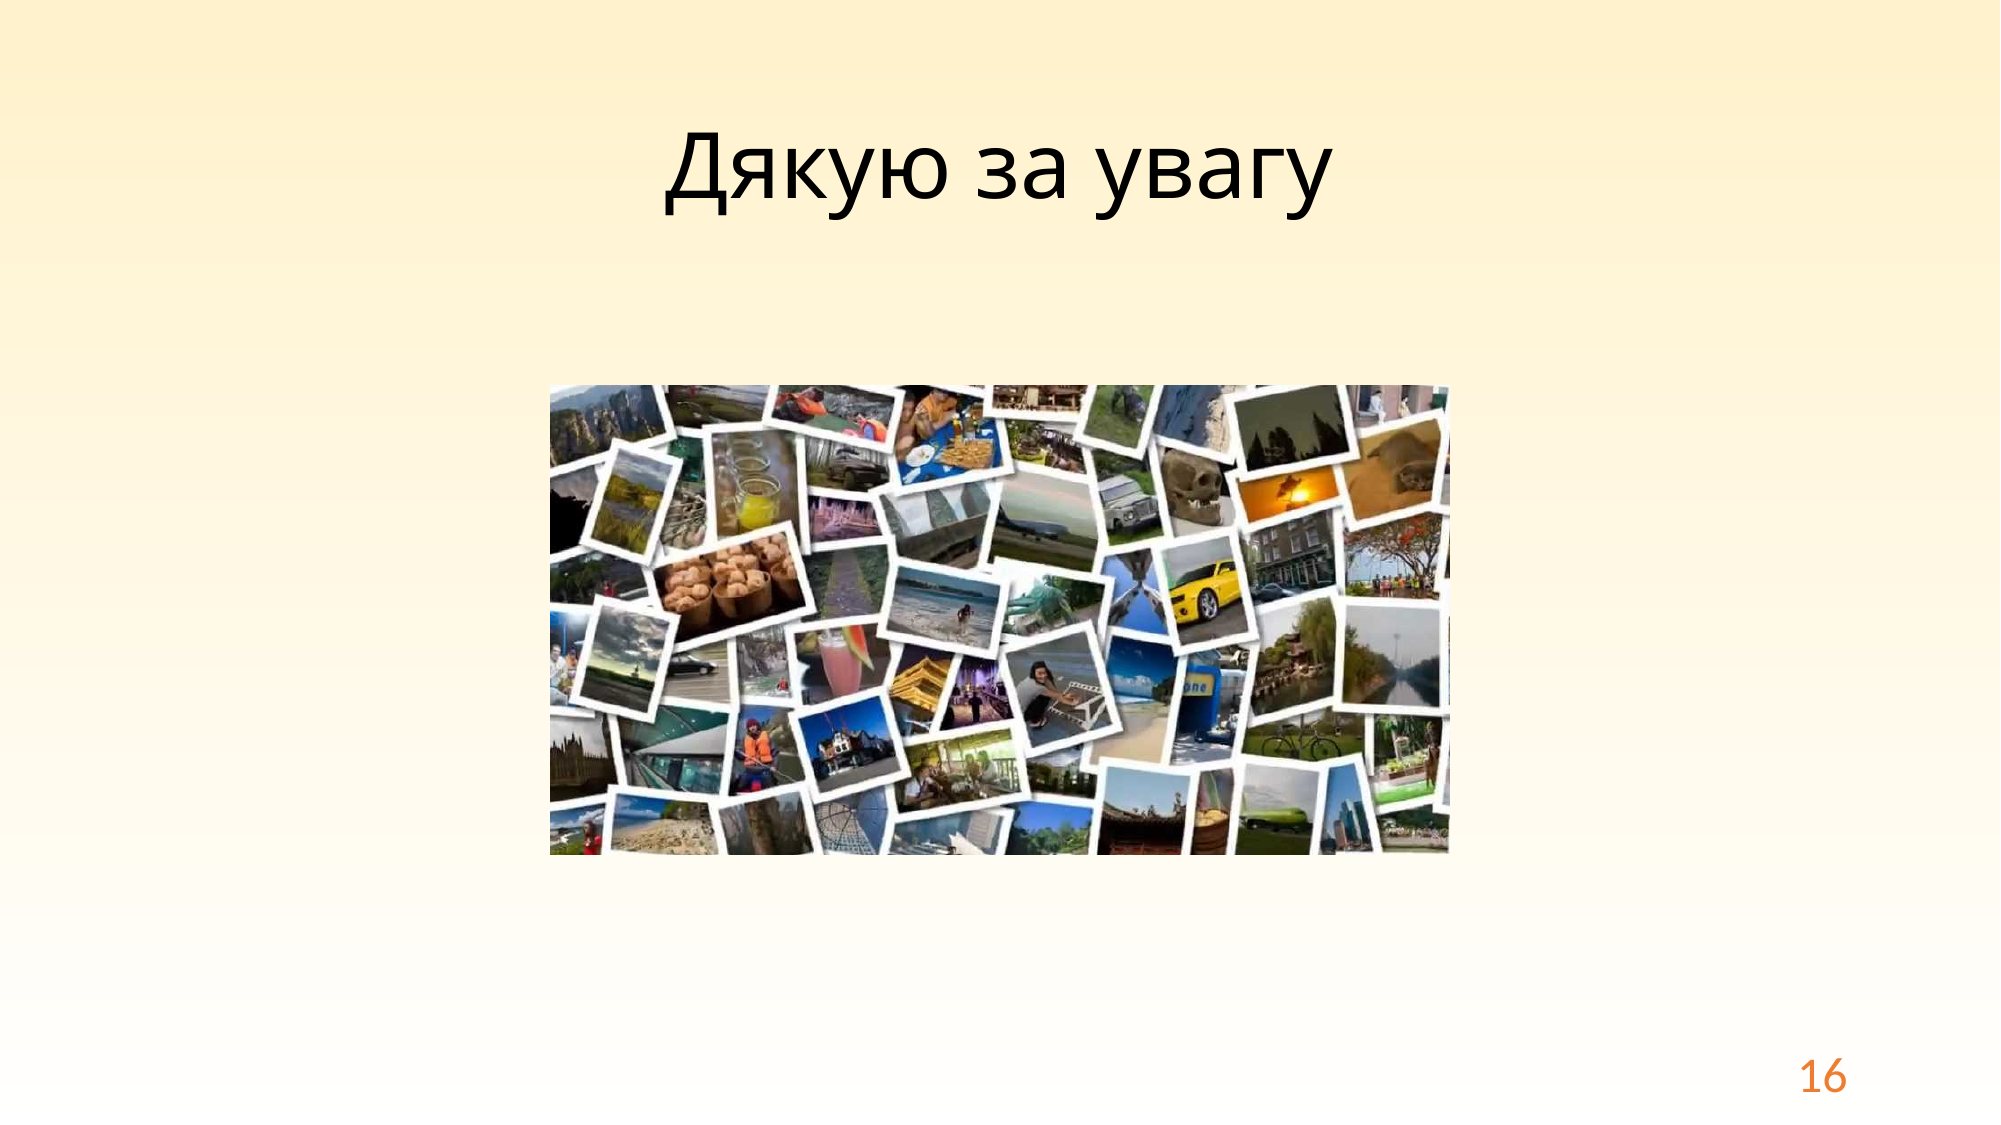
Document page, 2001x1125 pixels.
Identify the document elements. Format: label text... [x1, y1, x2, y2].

slide_number 16 [1412, 1042, 1863, 1103]
title Дякую за увагу [137, 59, 1863, 278]
picture [550, 385, 1450, 855]
